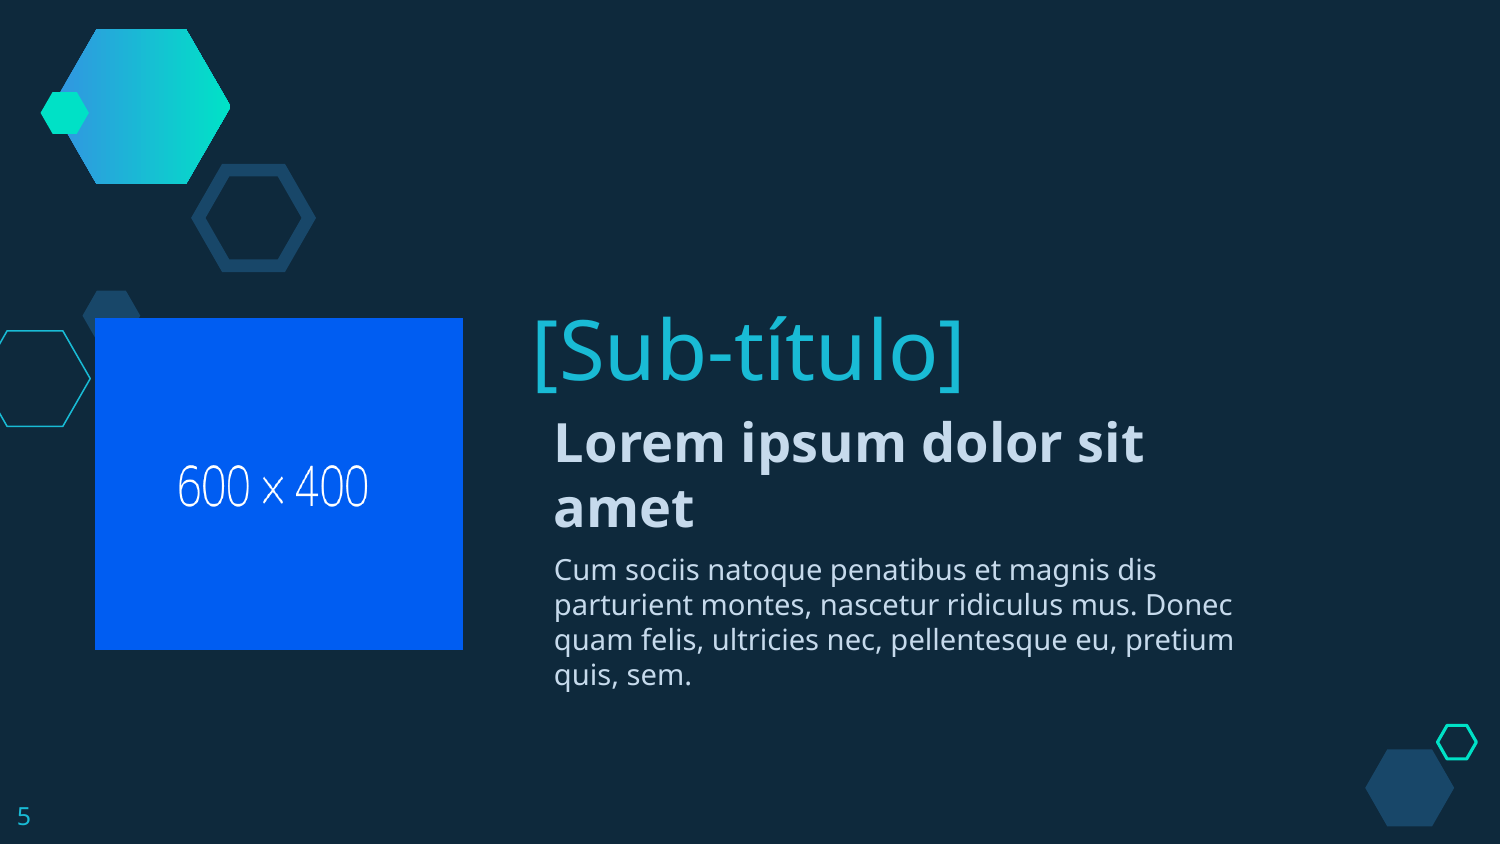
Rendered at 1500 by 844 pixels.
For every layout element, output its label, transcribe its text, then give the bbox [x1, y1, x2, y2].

text_box 5 [2, 784, 93, 844]
text_box [Sub-título] [517, 222, 1441, 413]
text_box Lorem ipsum dolor sit amet Cum sociis natoque penatibus et magnis dis parturient montes, nascetur ridiculus mus. Donec quam felis, ultricies nec, pellentesque eu, pretium quis, sem. [539, 393, 1288, 798]
picture [94, 318, 464, 650]
